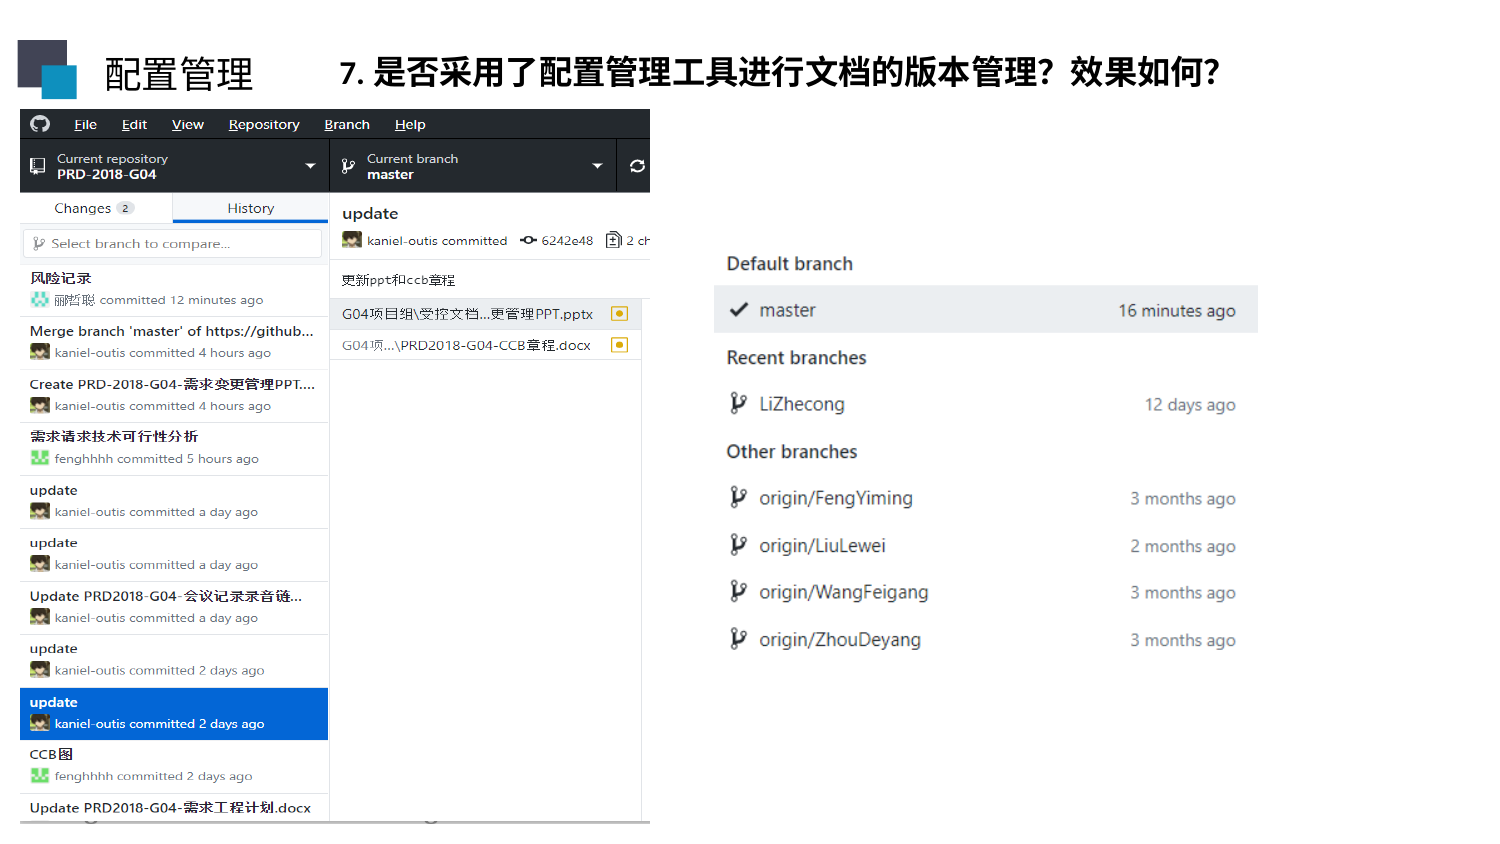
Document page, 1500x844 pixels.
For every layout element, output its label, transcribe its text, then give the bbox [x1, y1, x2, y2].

text_box 配置管理 [89, 43, 270, 104]
picture [20, 109, 650, 824]
text_box 7.是否采用了配置管理工具进行文档的版本管理？效果如何？ [324, 43, 1365, 99]
picture [714, 244, 1258, 670]
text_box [17, 39, 77, 100]
